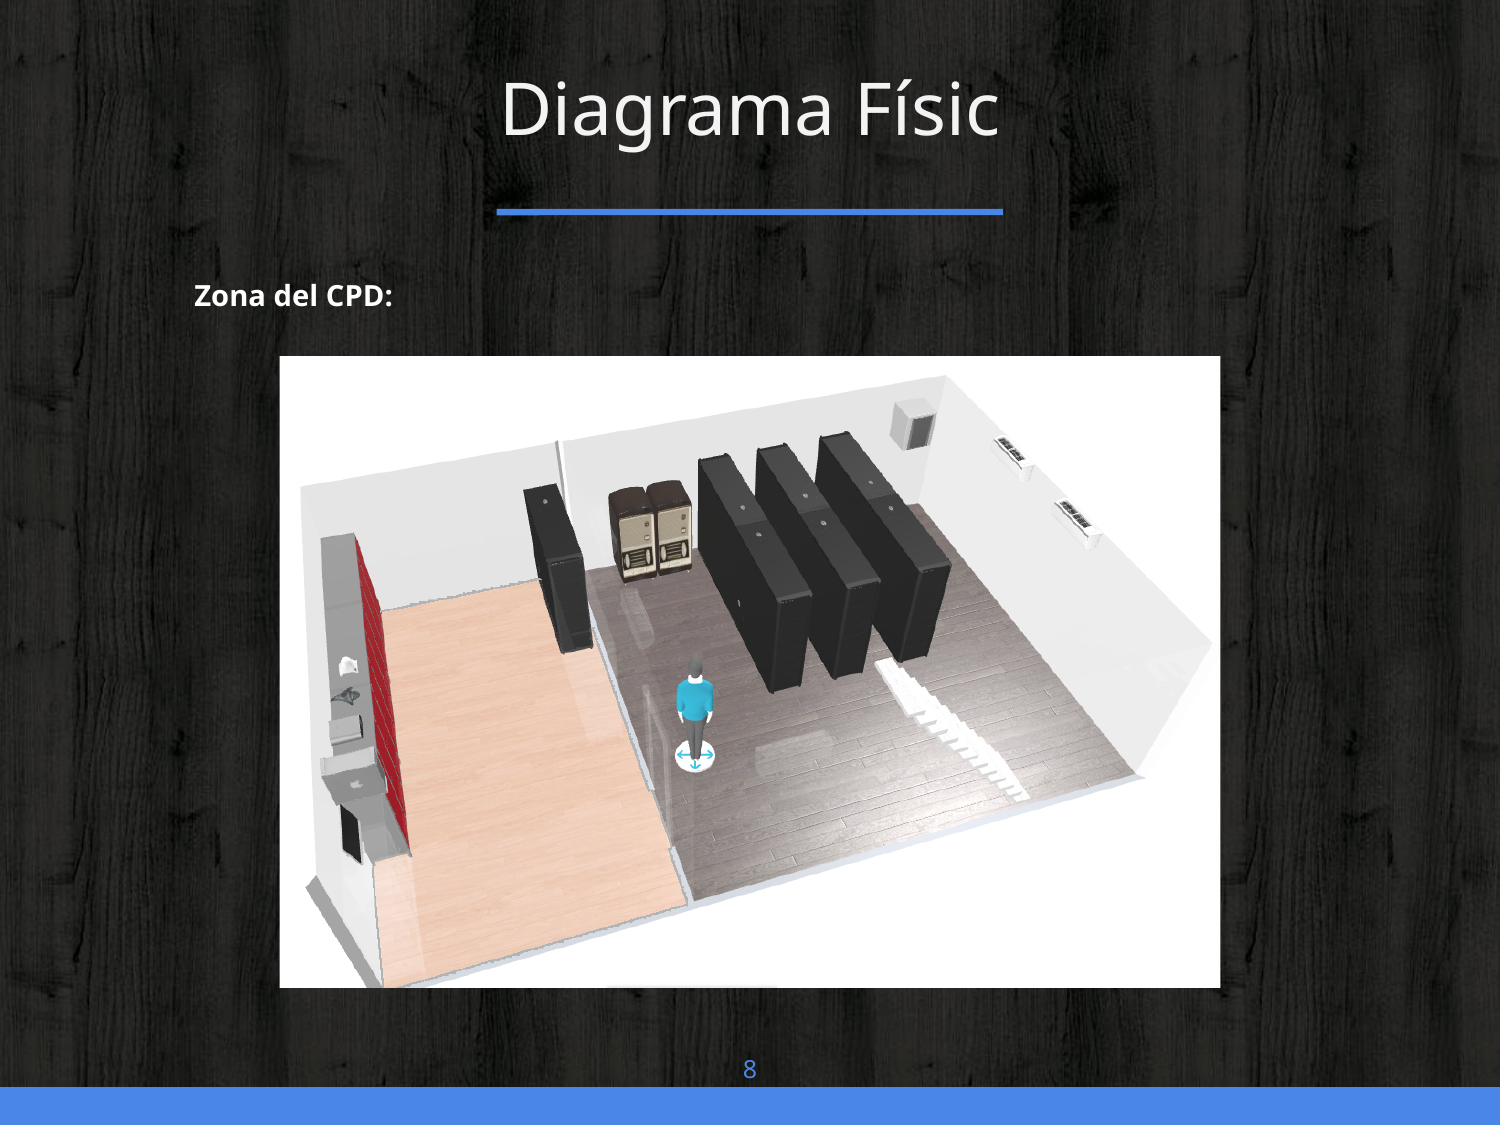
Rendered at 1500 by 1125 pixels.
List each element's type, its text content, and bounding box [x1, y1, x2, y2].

slide_number 8 [705, 1038, 795, 1087]
text_box Zona del CPD: [179, 262, 511, 332]
text_box [0, 1087, 1500, 1125]
title Diagrama Físic [75, 0, 1425, 213]
picture [0, 0, 1500, 1087]
